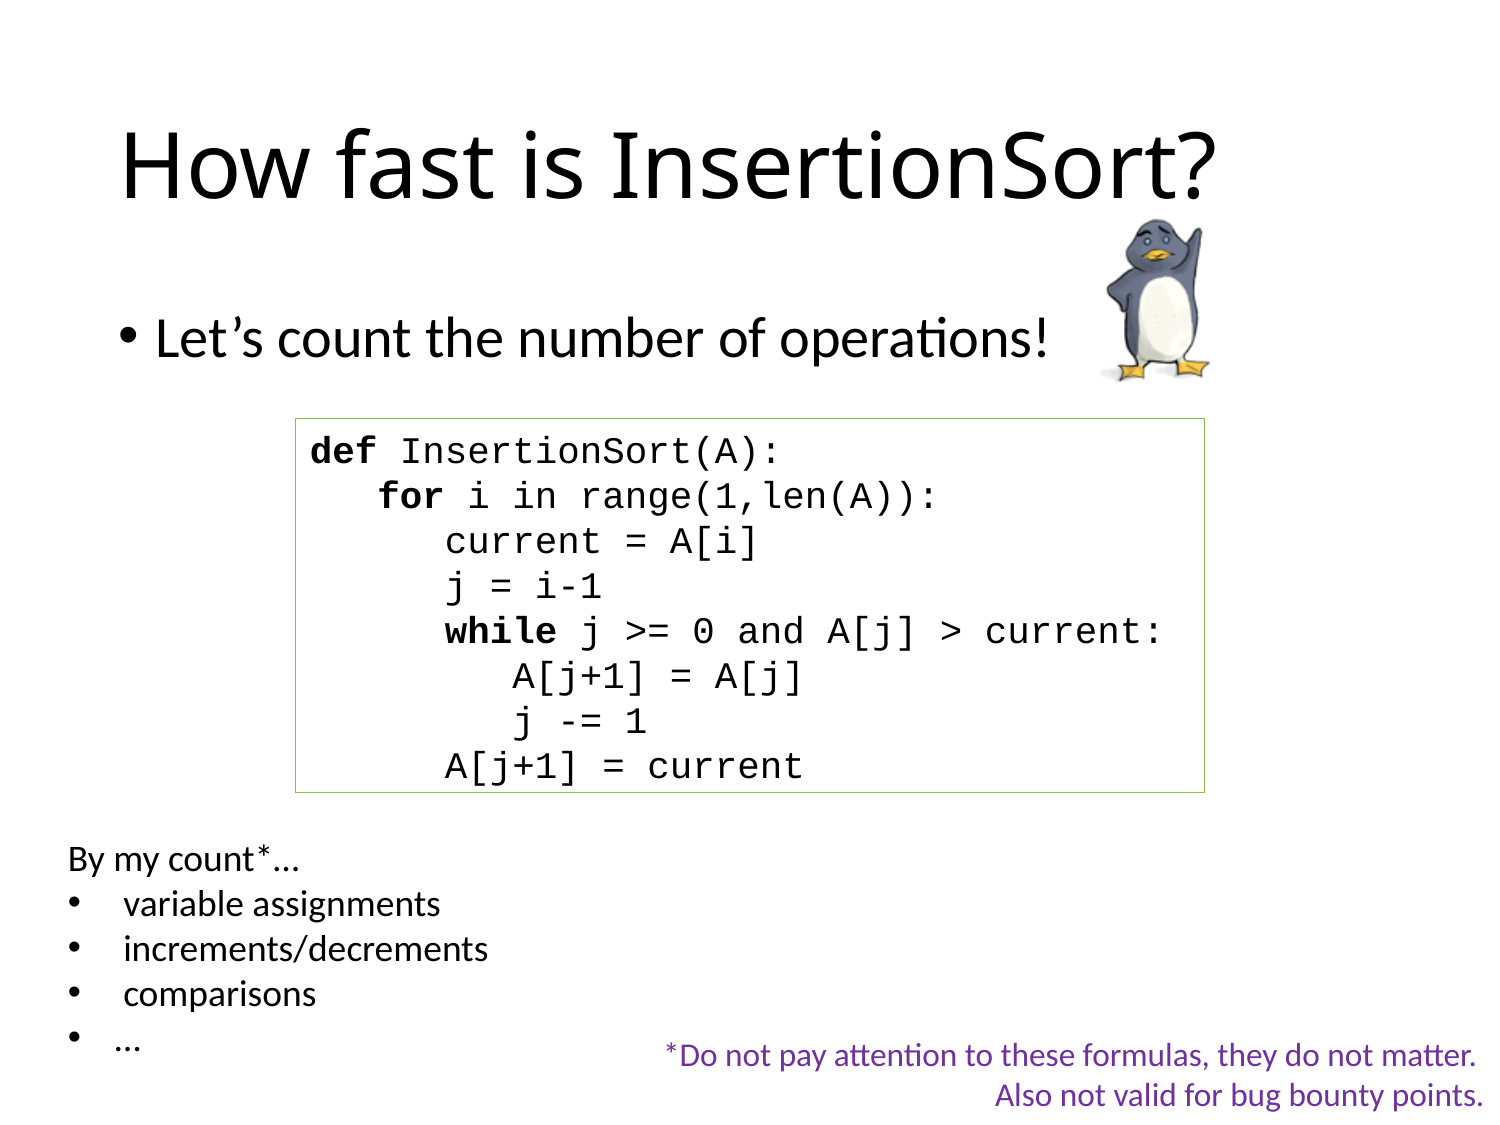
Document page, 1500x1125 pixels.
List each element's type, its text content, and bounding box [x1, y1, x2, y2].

text_box *Do not pay attention to these formulas, they do not matter. Also not valid for bug bounty points. [563, 1025, 1500, 1120]
title How fast is InsertionSort? [103, 59, 1397, 278]
list Let’s count the number of operations! [103, 299, 1397, 1014]
text_box def InsertionSort(A): for i in range(1,len(A)): current = A[i] j = i-1 while j >= 0 and A[j] > current: A[j+1] = A[j] j -= 1 A[j+1] = current [295, 418, 1205, 793]
picture [1098, 210, 1226, 389]
